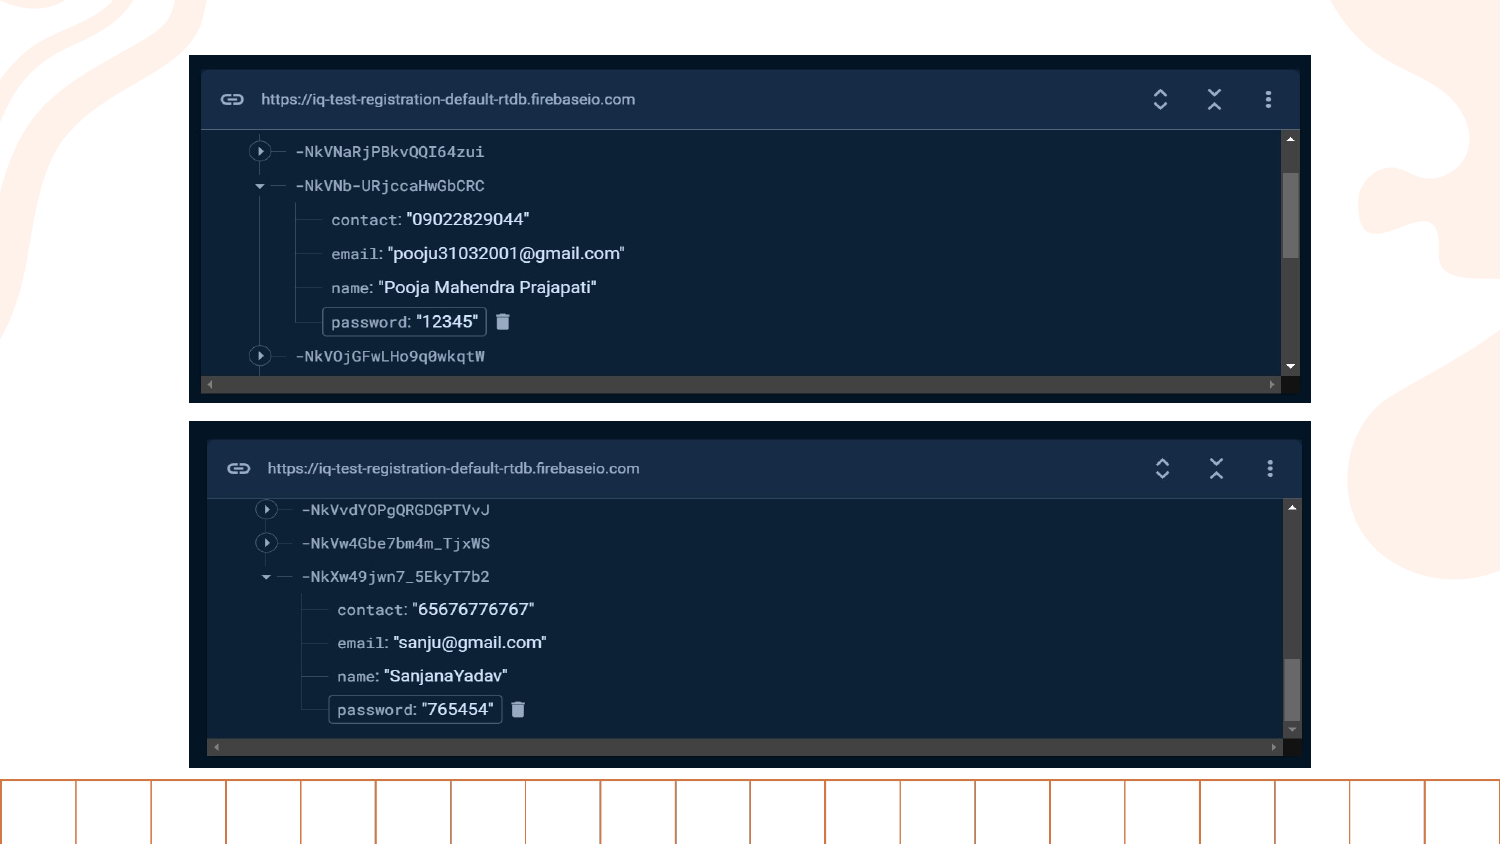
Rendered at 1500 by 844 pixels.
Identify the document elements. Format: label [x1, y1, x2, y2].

picture [189, 55, 1311, 404]
picture [189, 421, 1311, 768]
picture [0, 779, 1500, 844]
